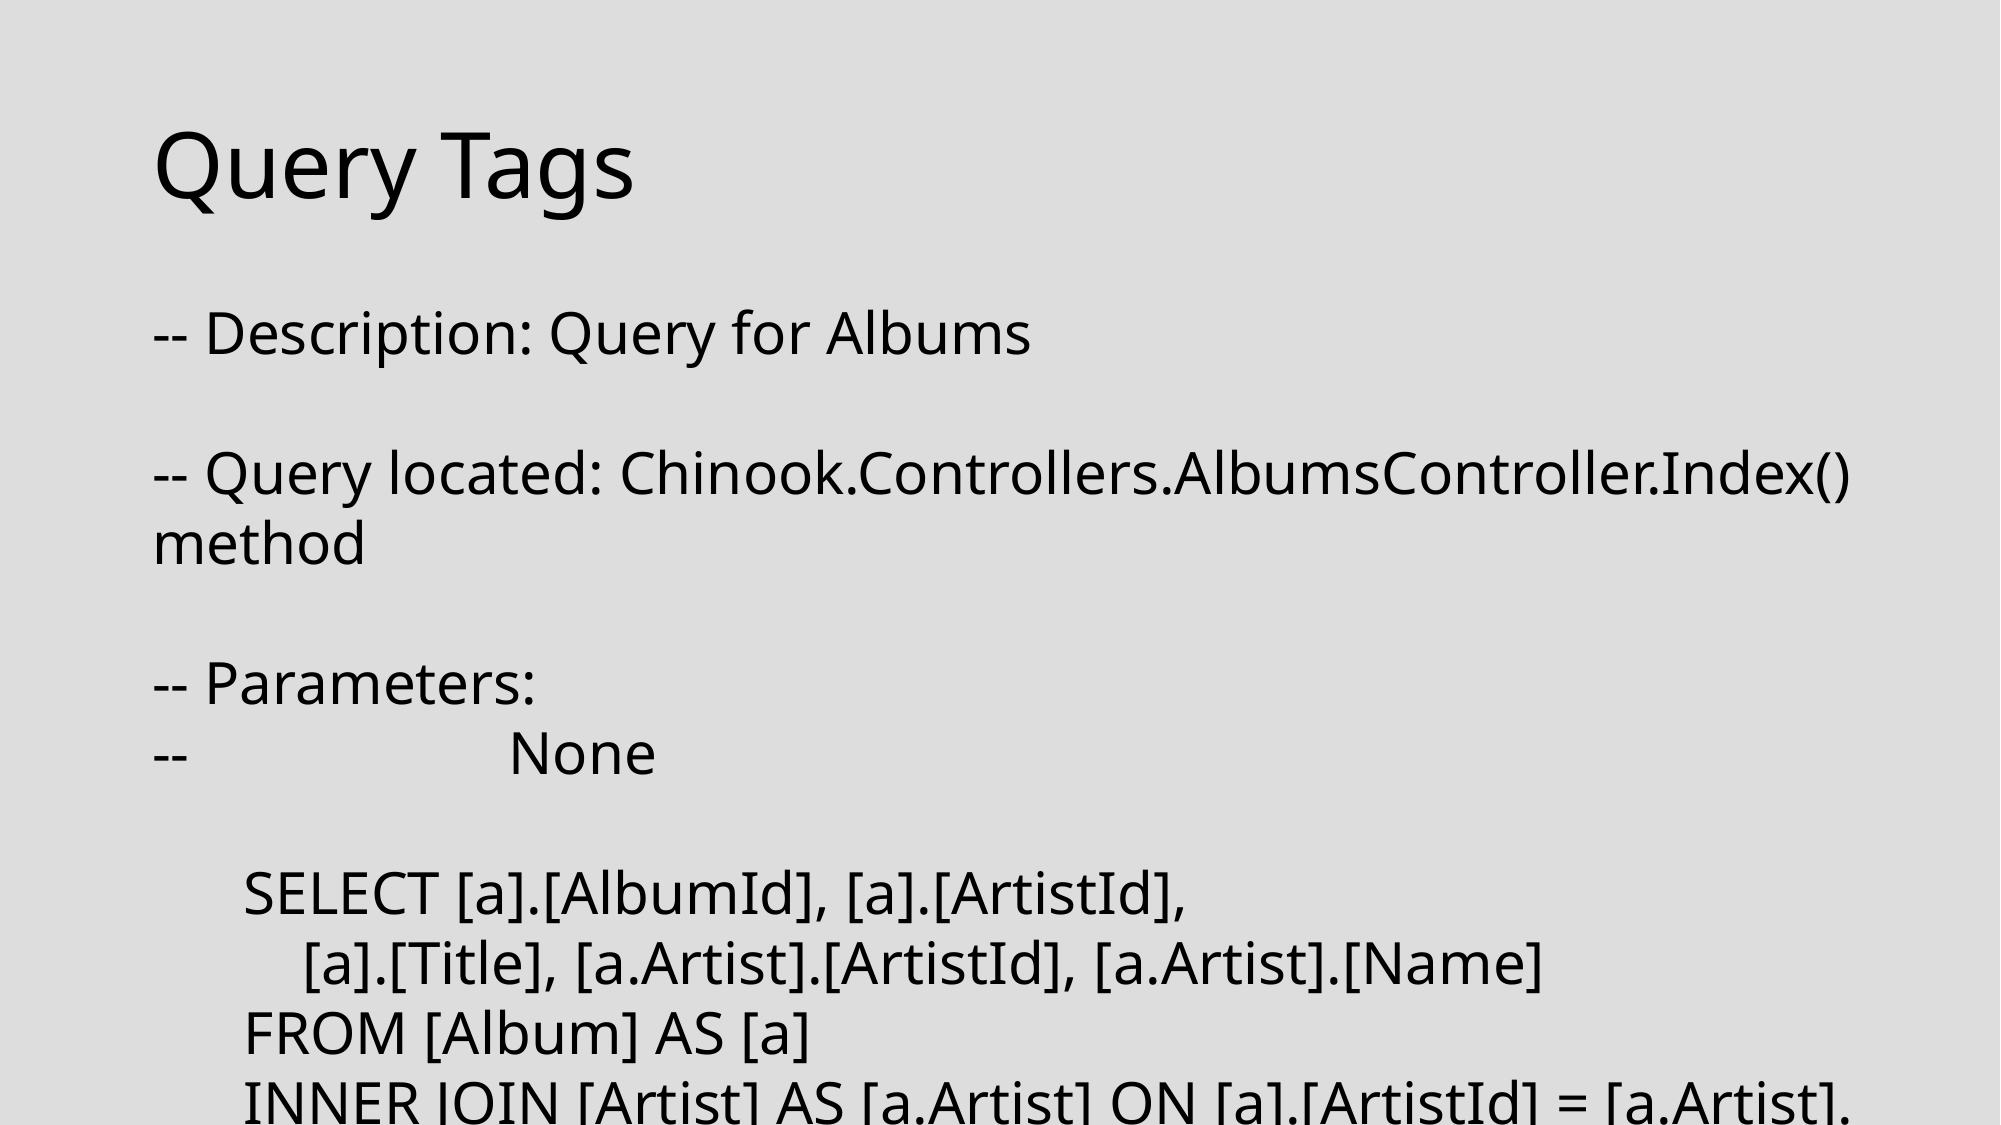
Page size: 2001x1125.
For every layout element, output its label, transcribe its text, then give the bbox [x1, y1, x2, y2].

text_box -- Description: Query for Albums -- Query located: Chinook.Controllers.AlbumsController.Index() method -- Parameters: -- None SELECT [a].[AlbumId], [a].[ArtistId], [a].[Title], [a.Artist].[ArtistId], [a.Artist].[Name] FROM [Album] AS [a] INNER JOIN [Artist] AS [a.Artist] ON [a].[ArtistId] = [a.Artist].[ArtistId] [137, 288, 1952, 1125]
title Query Tags [137, 59, 1863, 278]
